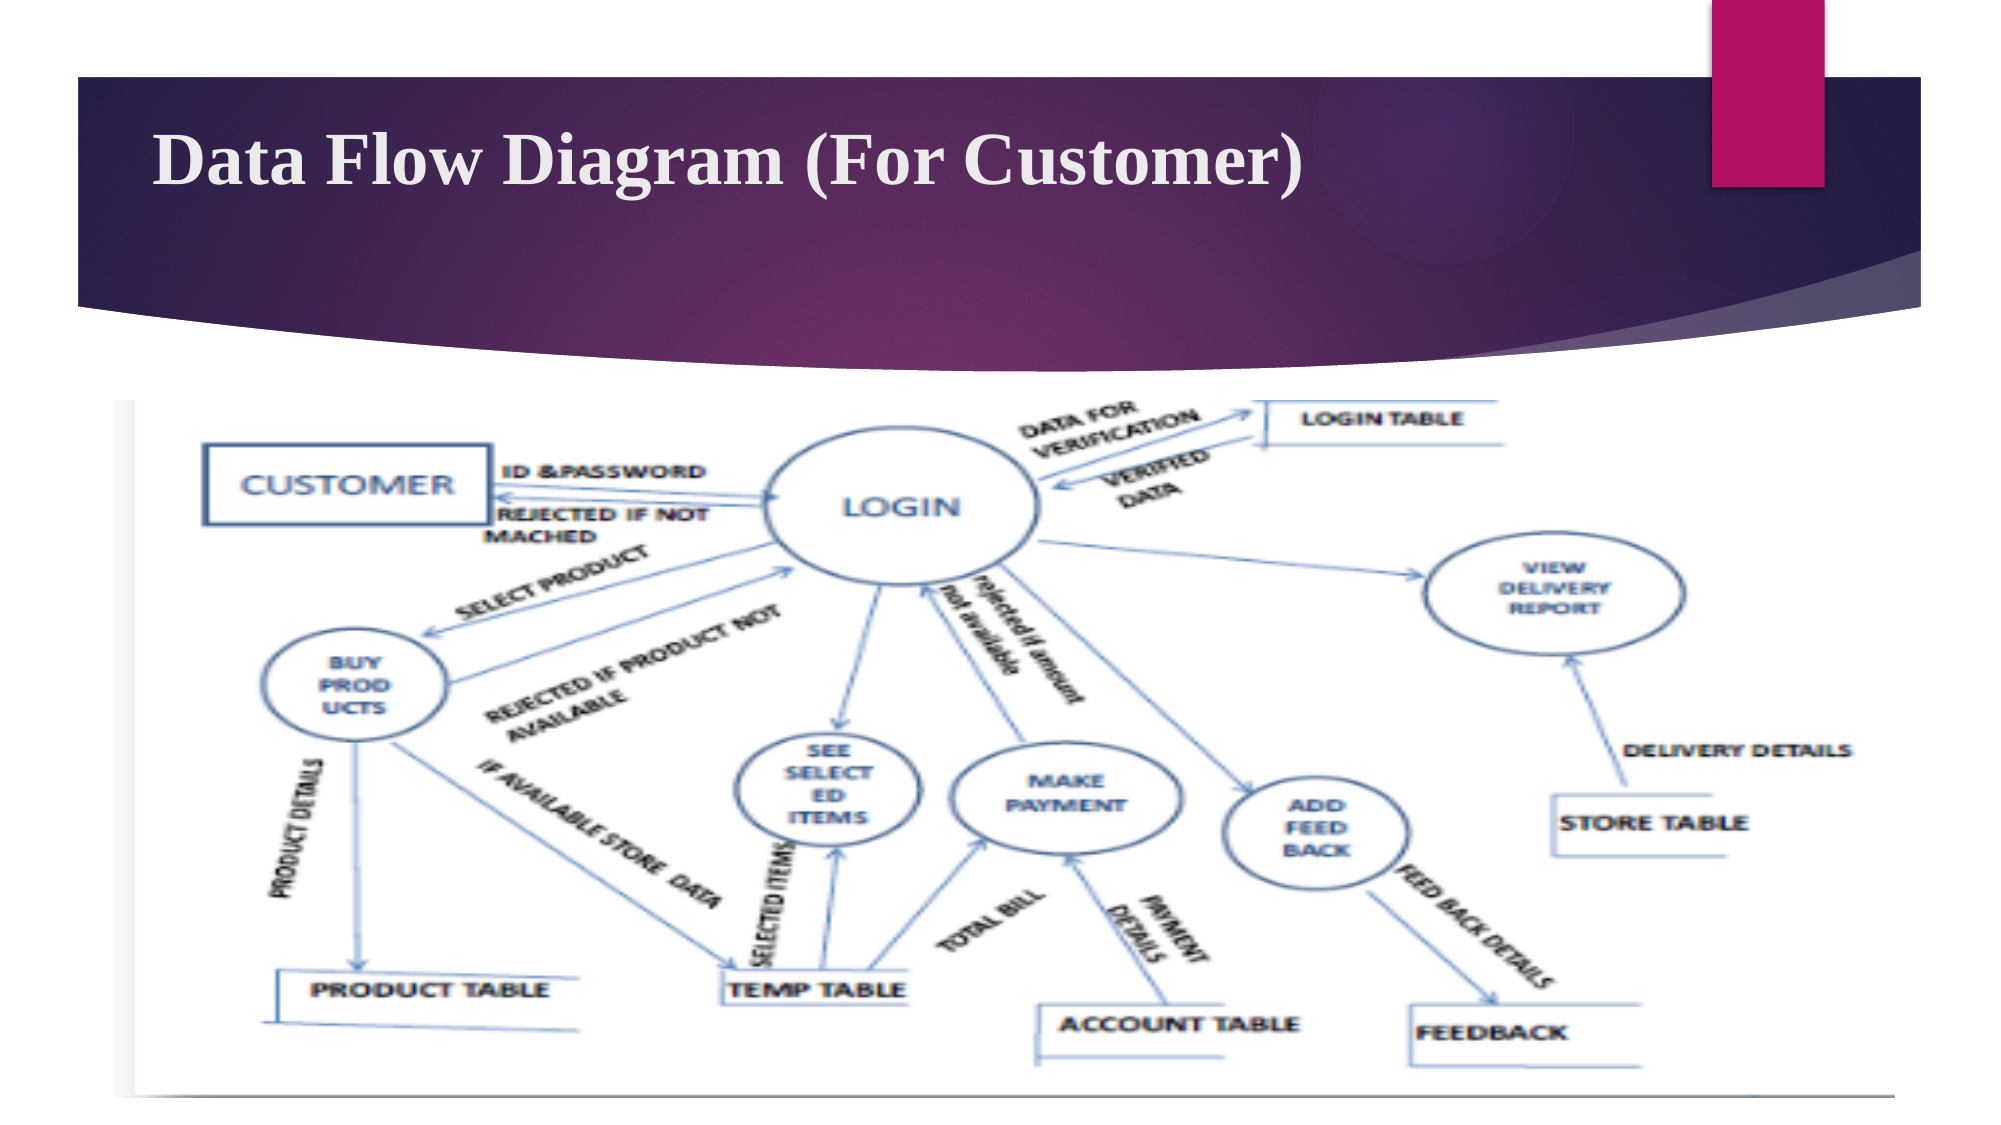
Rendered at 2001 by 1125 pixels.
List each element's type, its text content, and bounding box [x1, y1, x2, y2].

title Data Flow Diagram (For Customer) [137, 92, 1863, 217]
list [113, 400, 1895, 1098]
